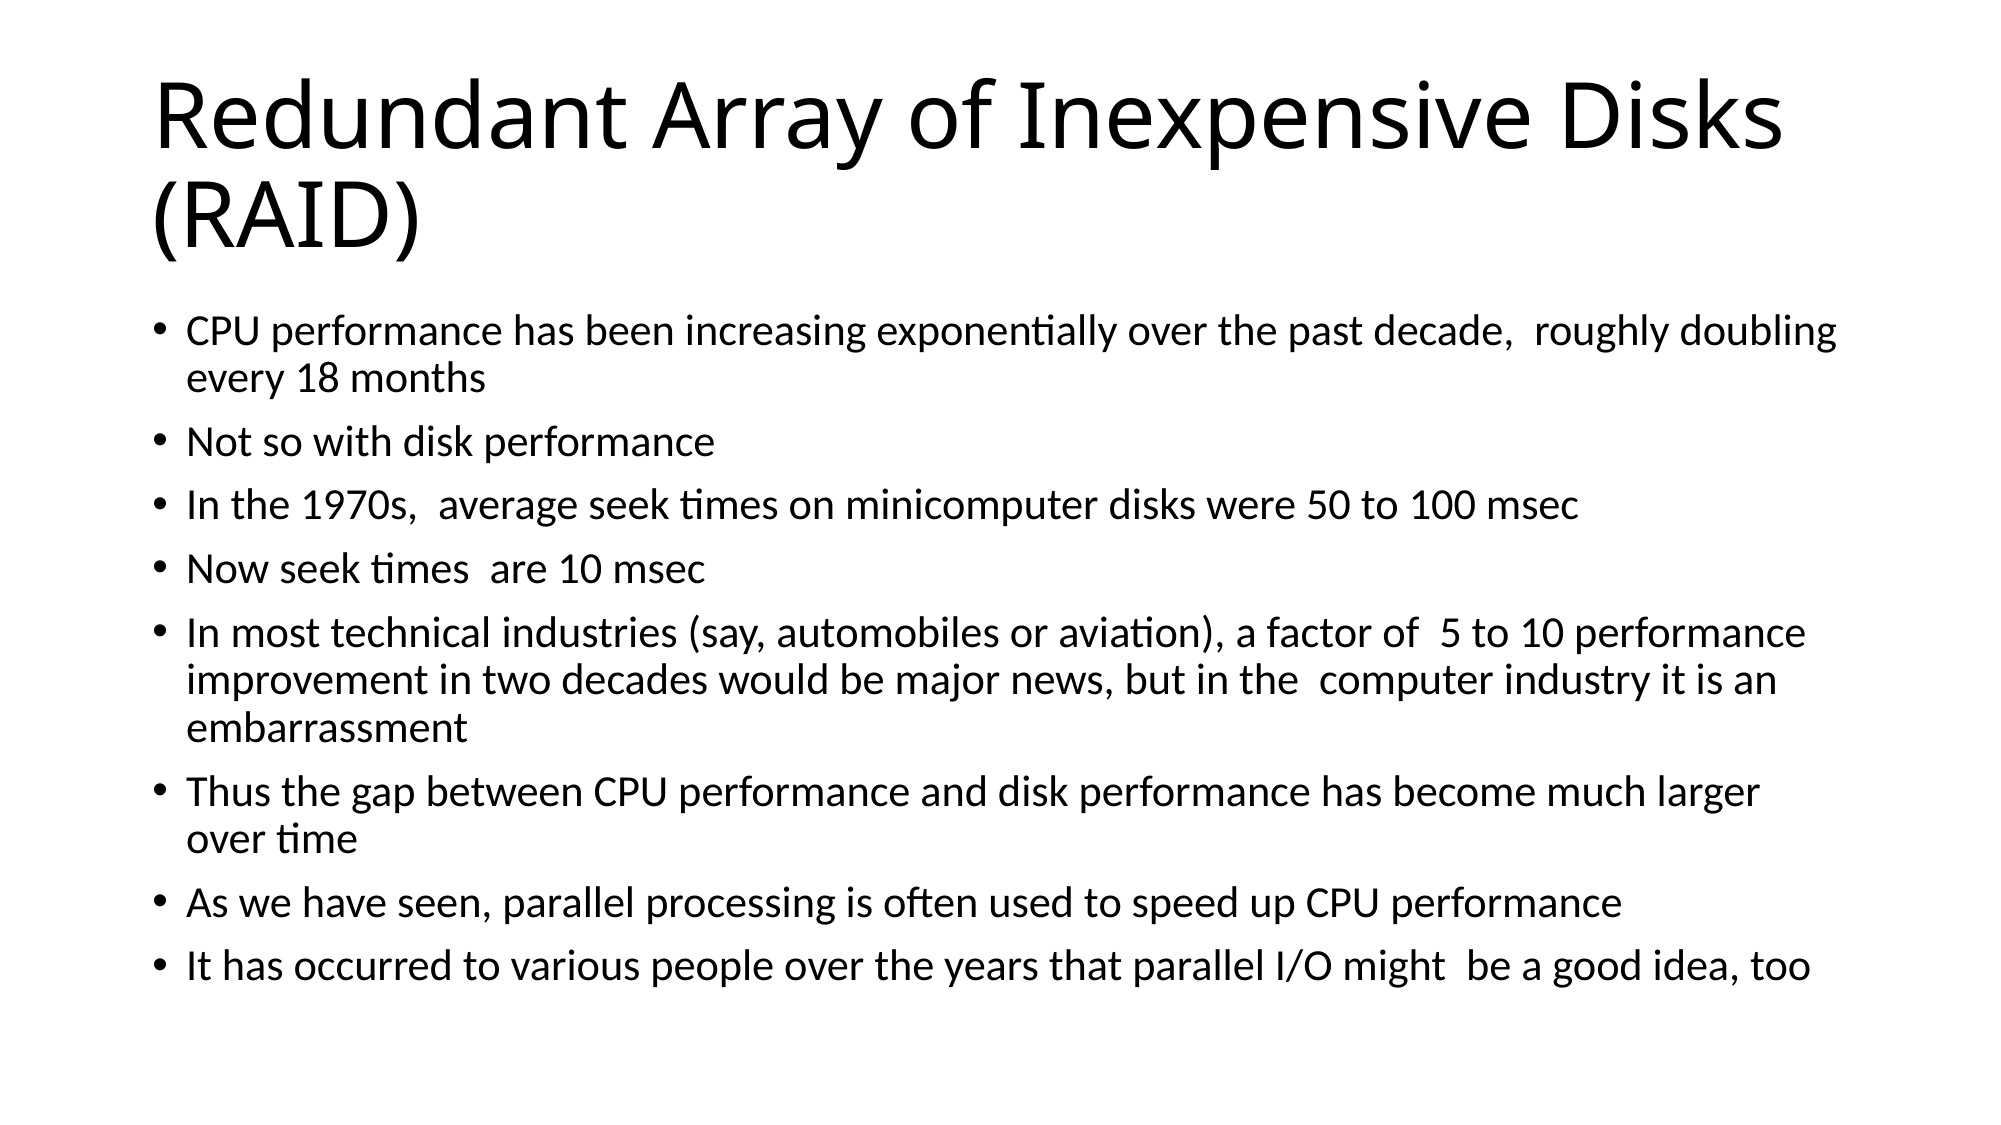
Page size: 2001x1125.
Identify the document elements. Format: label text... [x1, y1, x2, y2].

list CPU performance has been increasing exponentially over the past decade, roughly doubling every 18 months Not so with disk performance In the 1970s, average seek times on minicomputer disks were 50 to 100 msec Now seek times are 10 msec In most technical industries (say, automobiles or aviation), a factor of 5 to 10 performance improvement in two decades would be major news, but in the computer industry it is an embarrassment Thus the gap between CPU performance and disk performance has become much larger over time As we have seen, parallel processing is often used to speed up CPU performance It has occurred to various people over the years that parallel I/O might be a good idea, too [137, 299, 1863, 1014]
title Redundant Array of Inexpensive Disks (RAID) [137, 59, 1863, 278]
